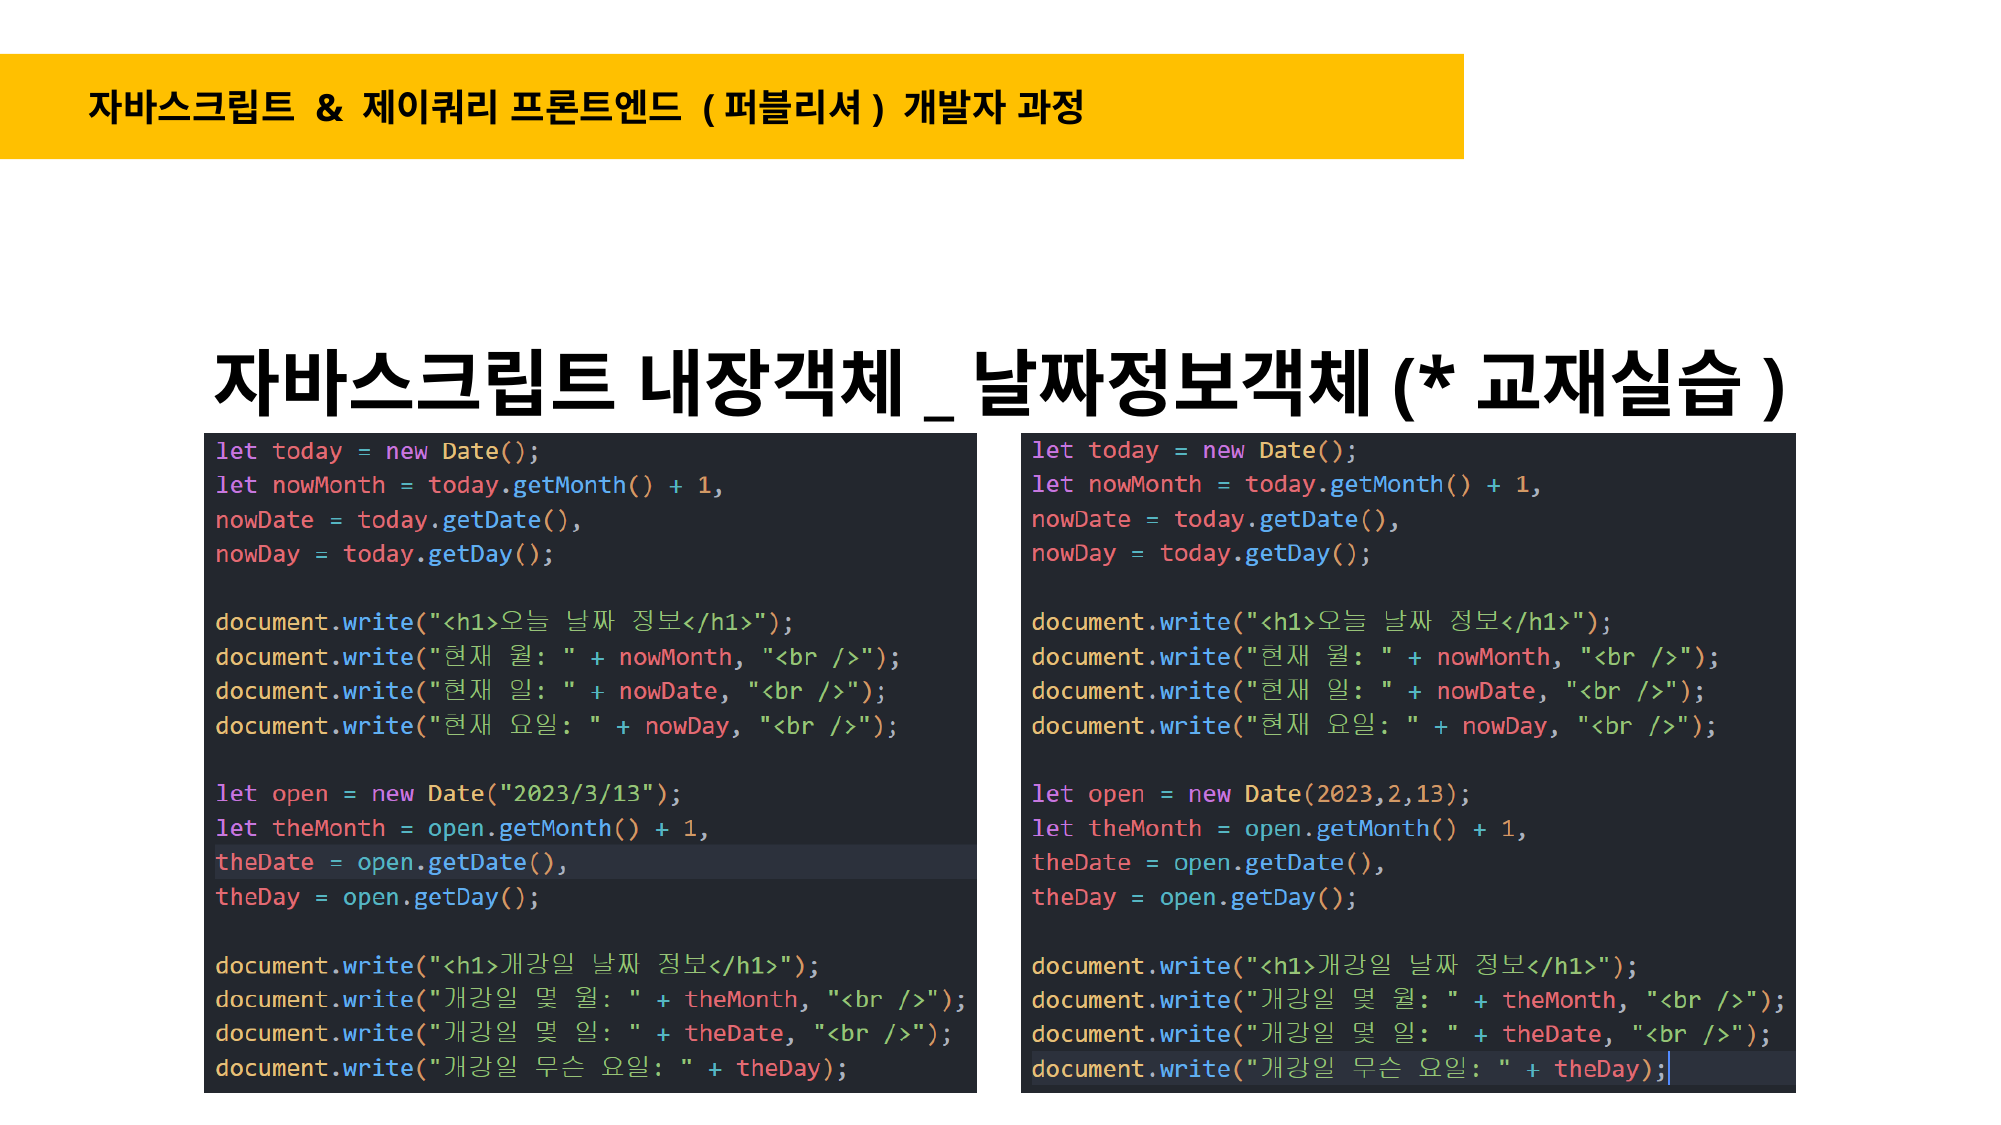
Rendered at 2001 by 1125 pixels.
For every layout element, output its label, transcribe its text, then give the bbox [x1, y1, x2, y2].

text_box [0, 53, 1464, 160]
text_box 자바스크립트 내장객체_날짜정보객체(*교재실습) [62, 330, 1938, 433]
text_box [204, 433, 1796, 1093]
